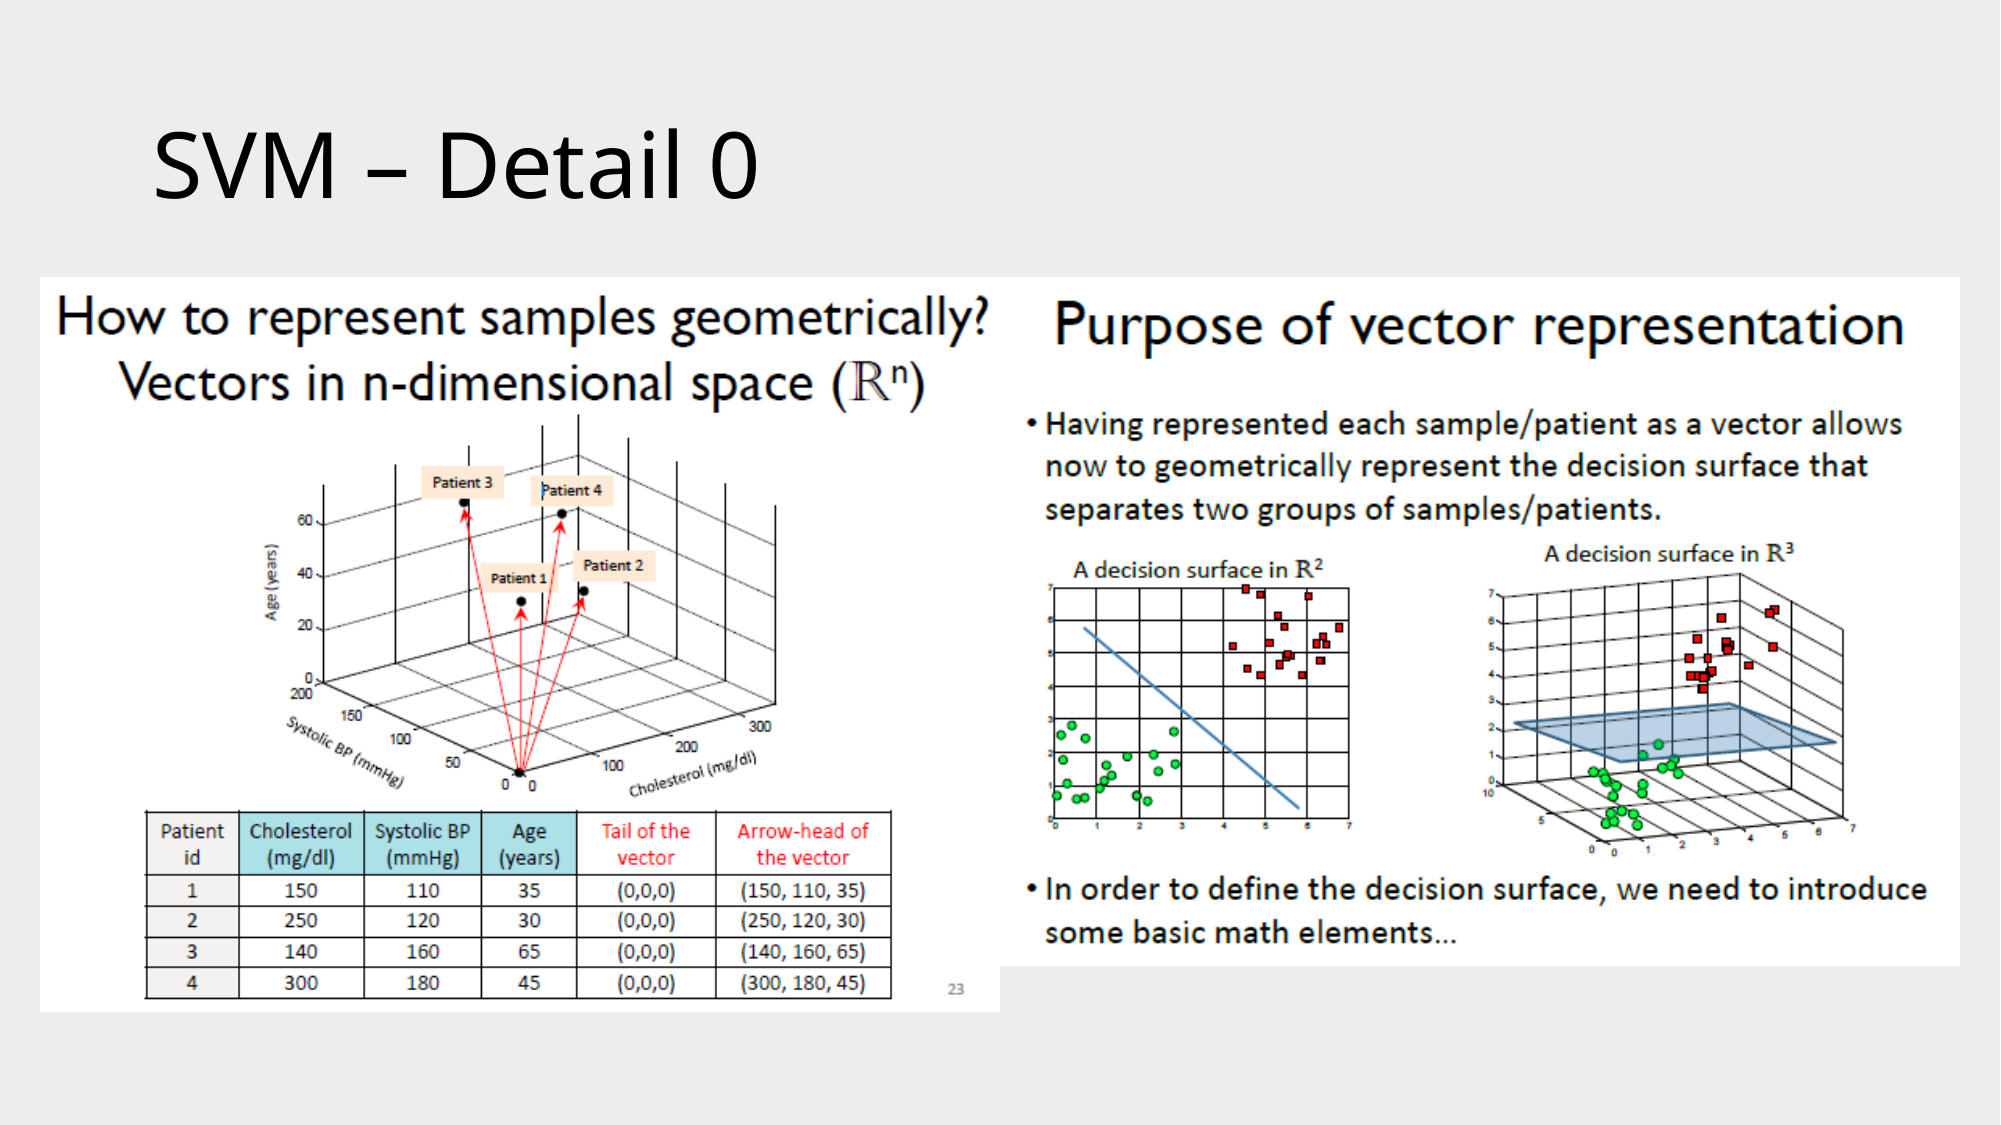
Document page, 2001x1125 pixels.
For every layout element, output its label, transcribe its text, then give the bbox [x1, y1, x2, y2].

title SVM – Detail 0 [137, 59, 1863, 277]
picture [40, 277, 1960, 1012]
